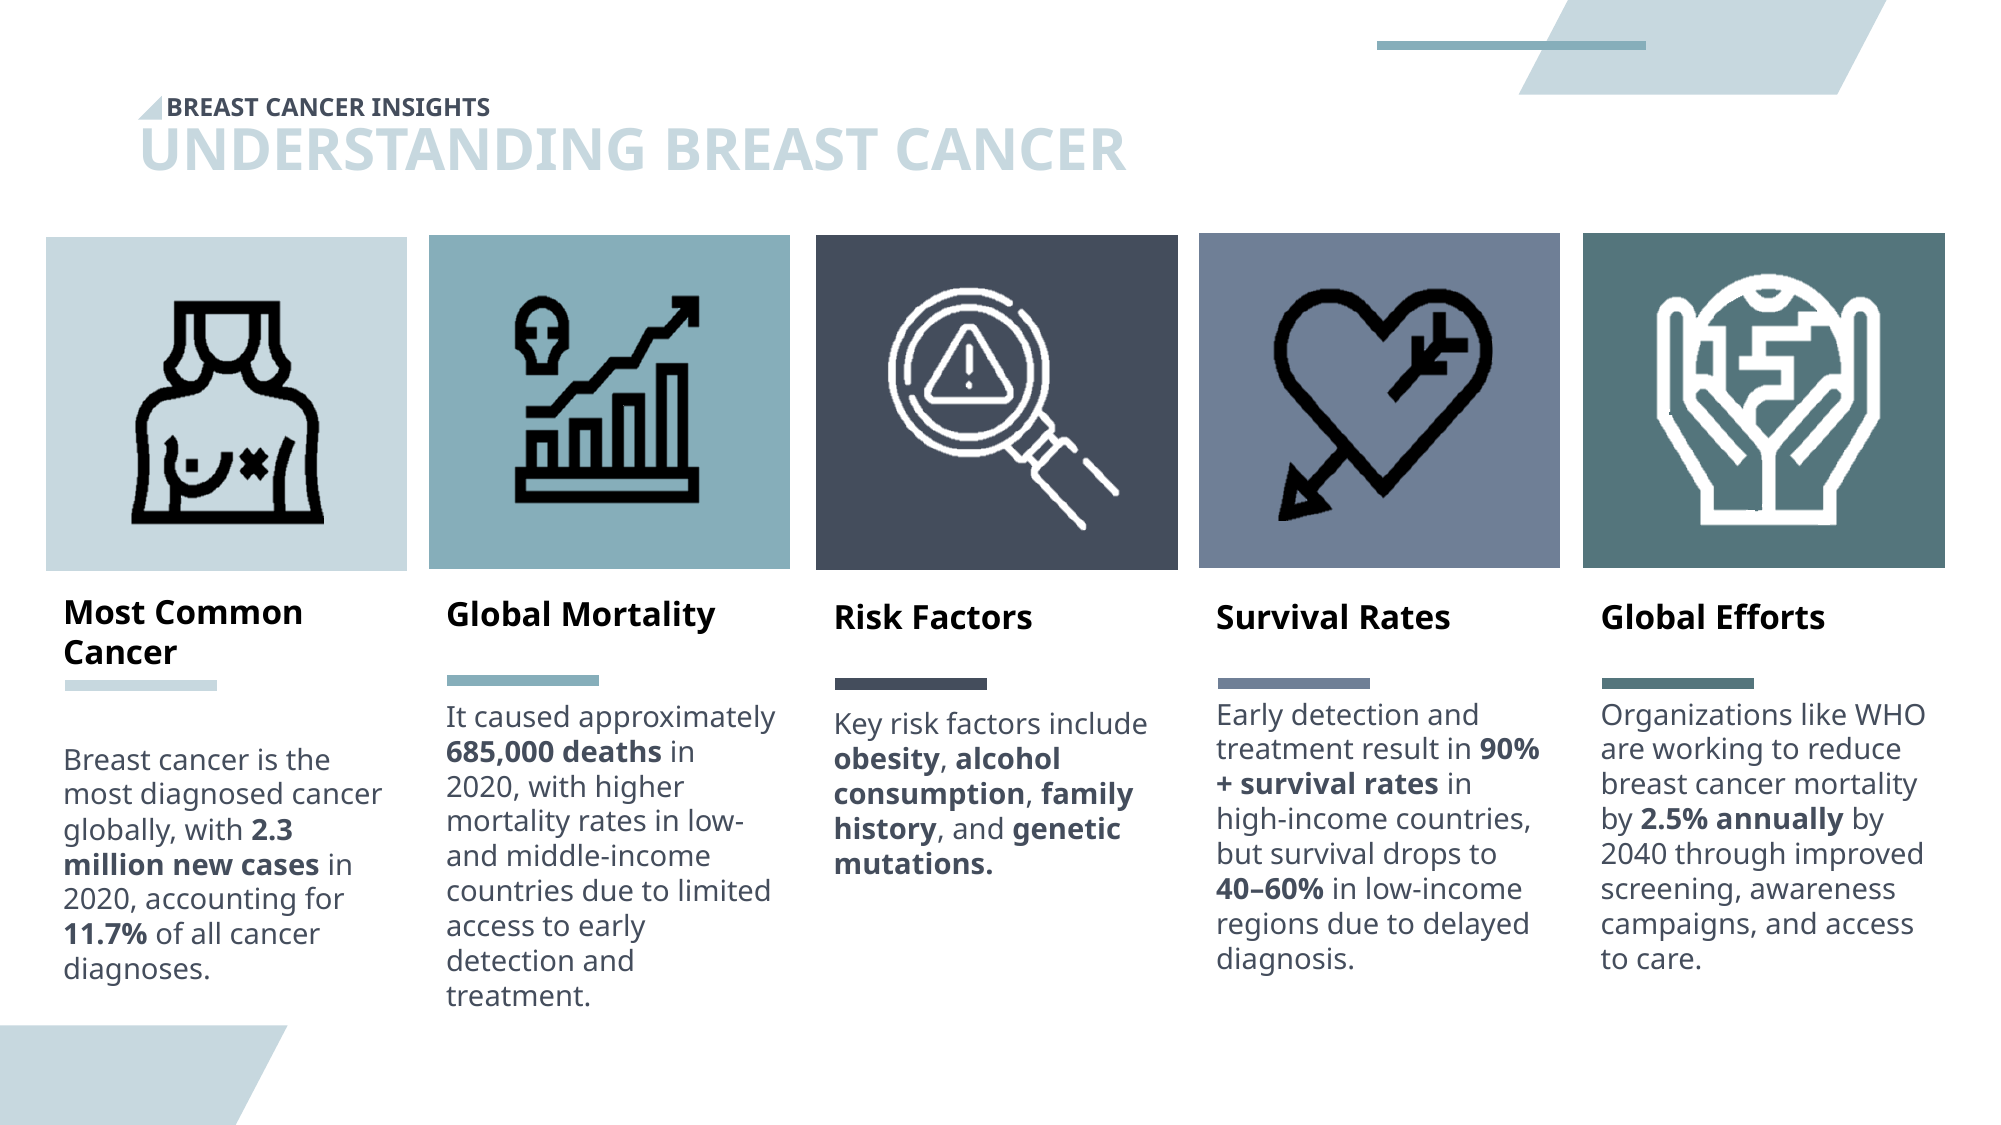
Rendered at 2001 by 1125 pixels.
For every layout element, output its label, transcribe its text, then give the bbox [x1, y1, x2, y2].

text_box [1584, 234, 1946, 1036]
text_box [137, 95, 162, 120]
text_box UNDERSTANDING BREAST CANCER [123, 104, 1214, 190]
text_box [1377, 41, 1646, 50]
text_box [1199, 234, 1561, 997]
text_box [46, 237, 408, 1009]
text_box BREAST CANCER INSIGHTS [151, 84, 793, 130]
text_box [1518, 0, 1887, 95]
text_box [0, 1025, 288, 1125]
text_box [429, 236, 791, 999]
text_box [817, 236, 1179, 929]
